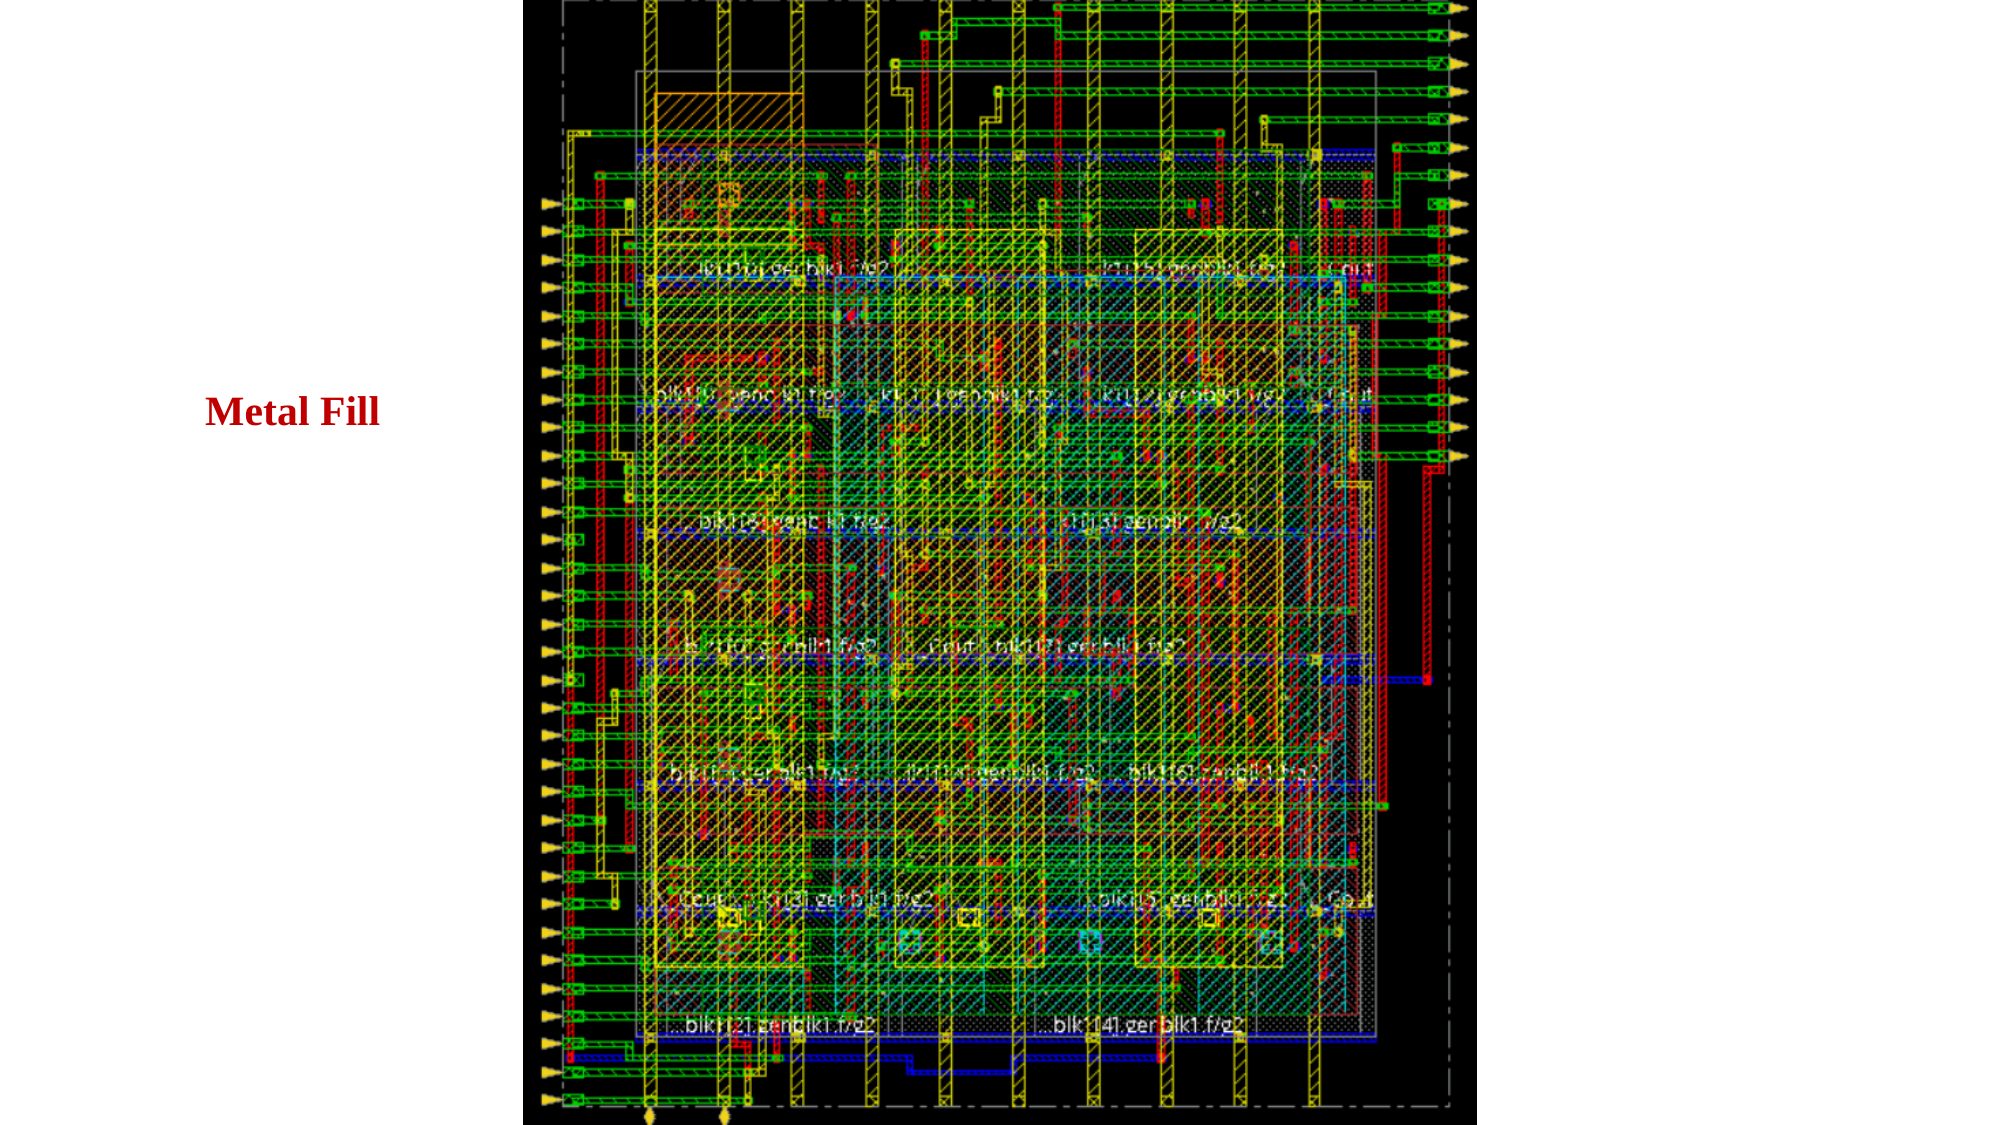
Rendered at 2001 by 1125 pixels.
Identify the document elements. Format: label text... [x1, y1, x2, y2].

text_box Metal Fill [190, 376, 523, 442]
picture [523, 0, 1477, 1125]
